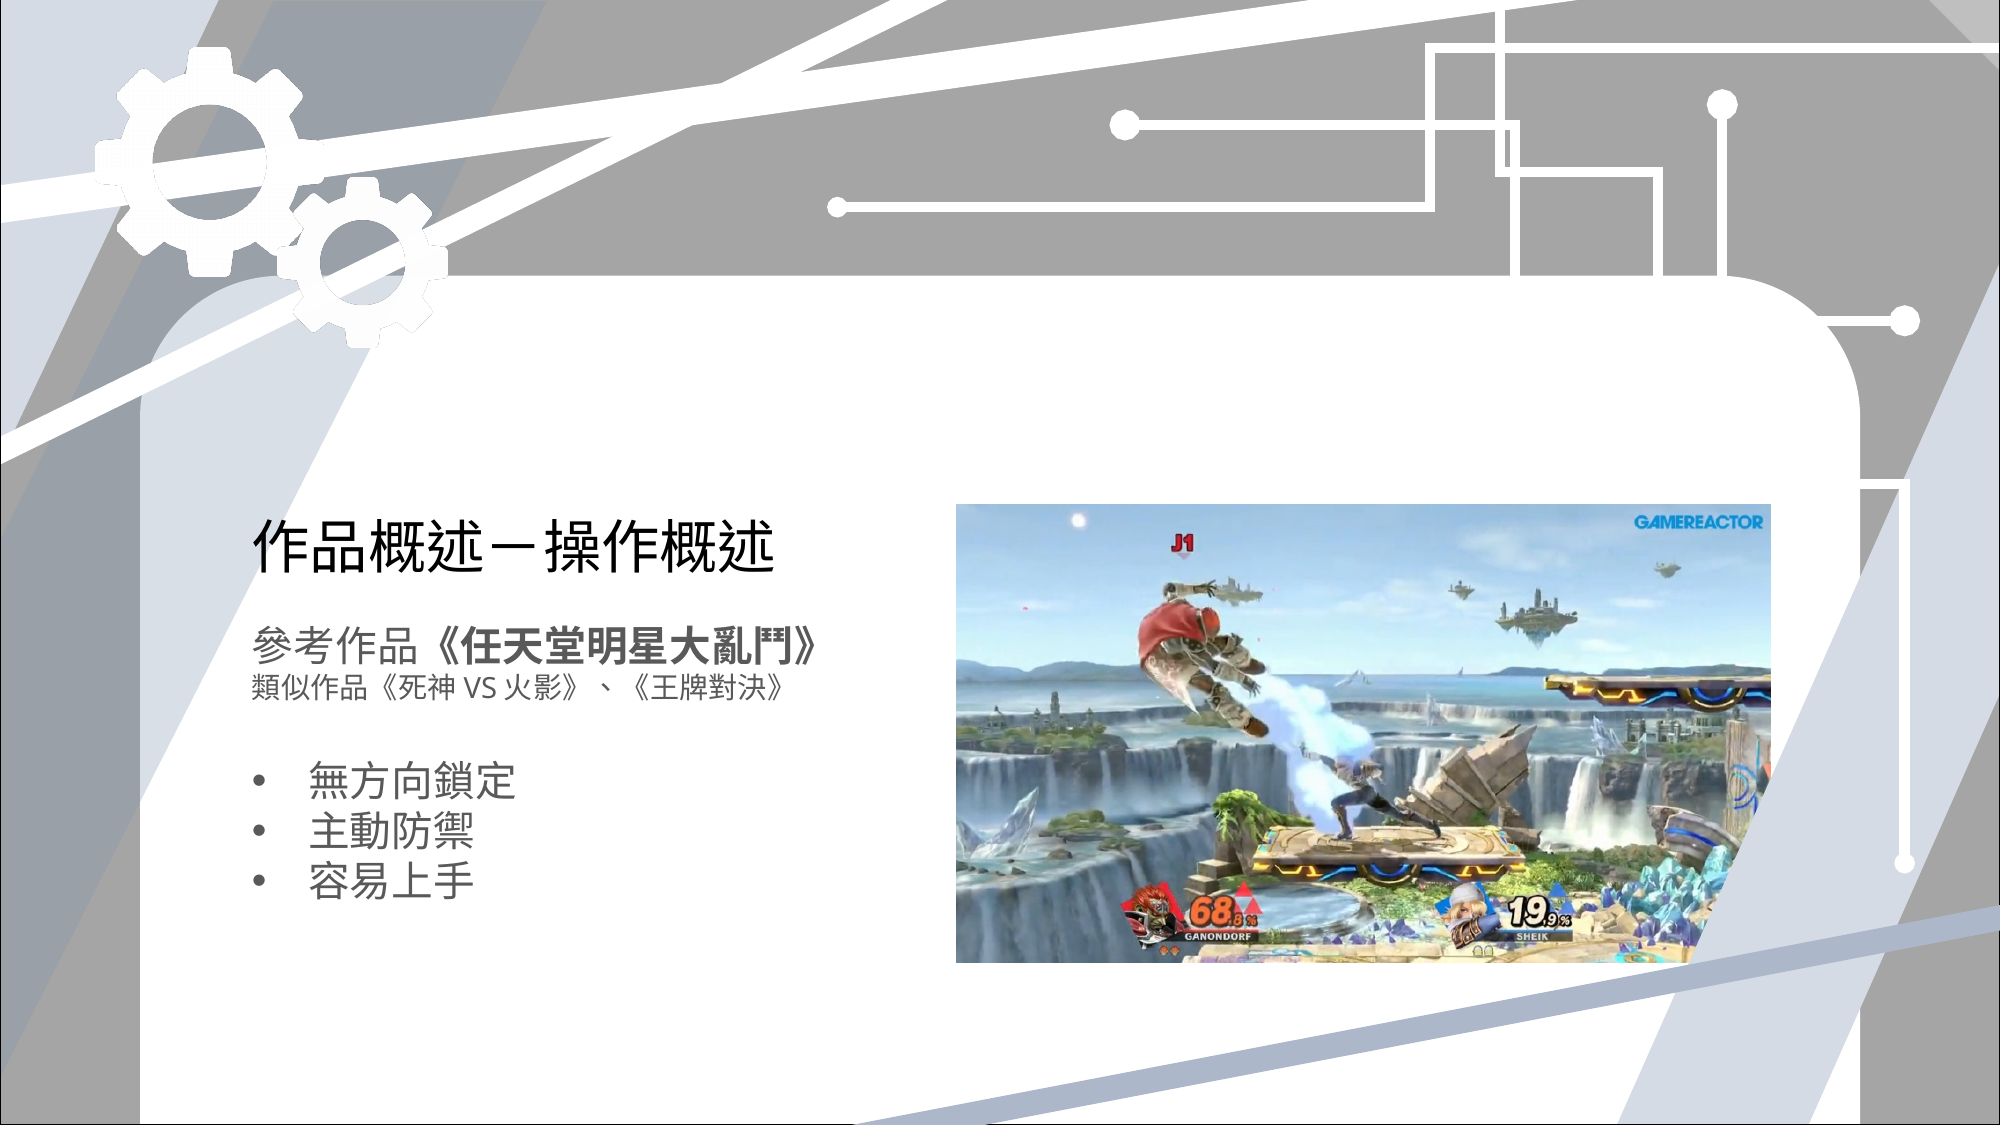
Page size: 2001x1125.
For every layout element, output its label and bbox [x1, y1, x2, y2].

picture [956, 504, 1772, 913]
text_box [1124, 215, 1905, 321]
text_box [1434, 392, 2000, 576]
text_box [787, 913, 2000, 1125]
text_box [0, 215, 2000, 1125]
text_box [1633, 0, 2000, 46]
text_box [1633, 47, 2000, 208]
picture [95, 47, 448, 348]
text_box [0, 469, 547, 1078]
text_box [0, 219, 973, 461]
text_box [0, 0, 1627, 208]
